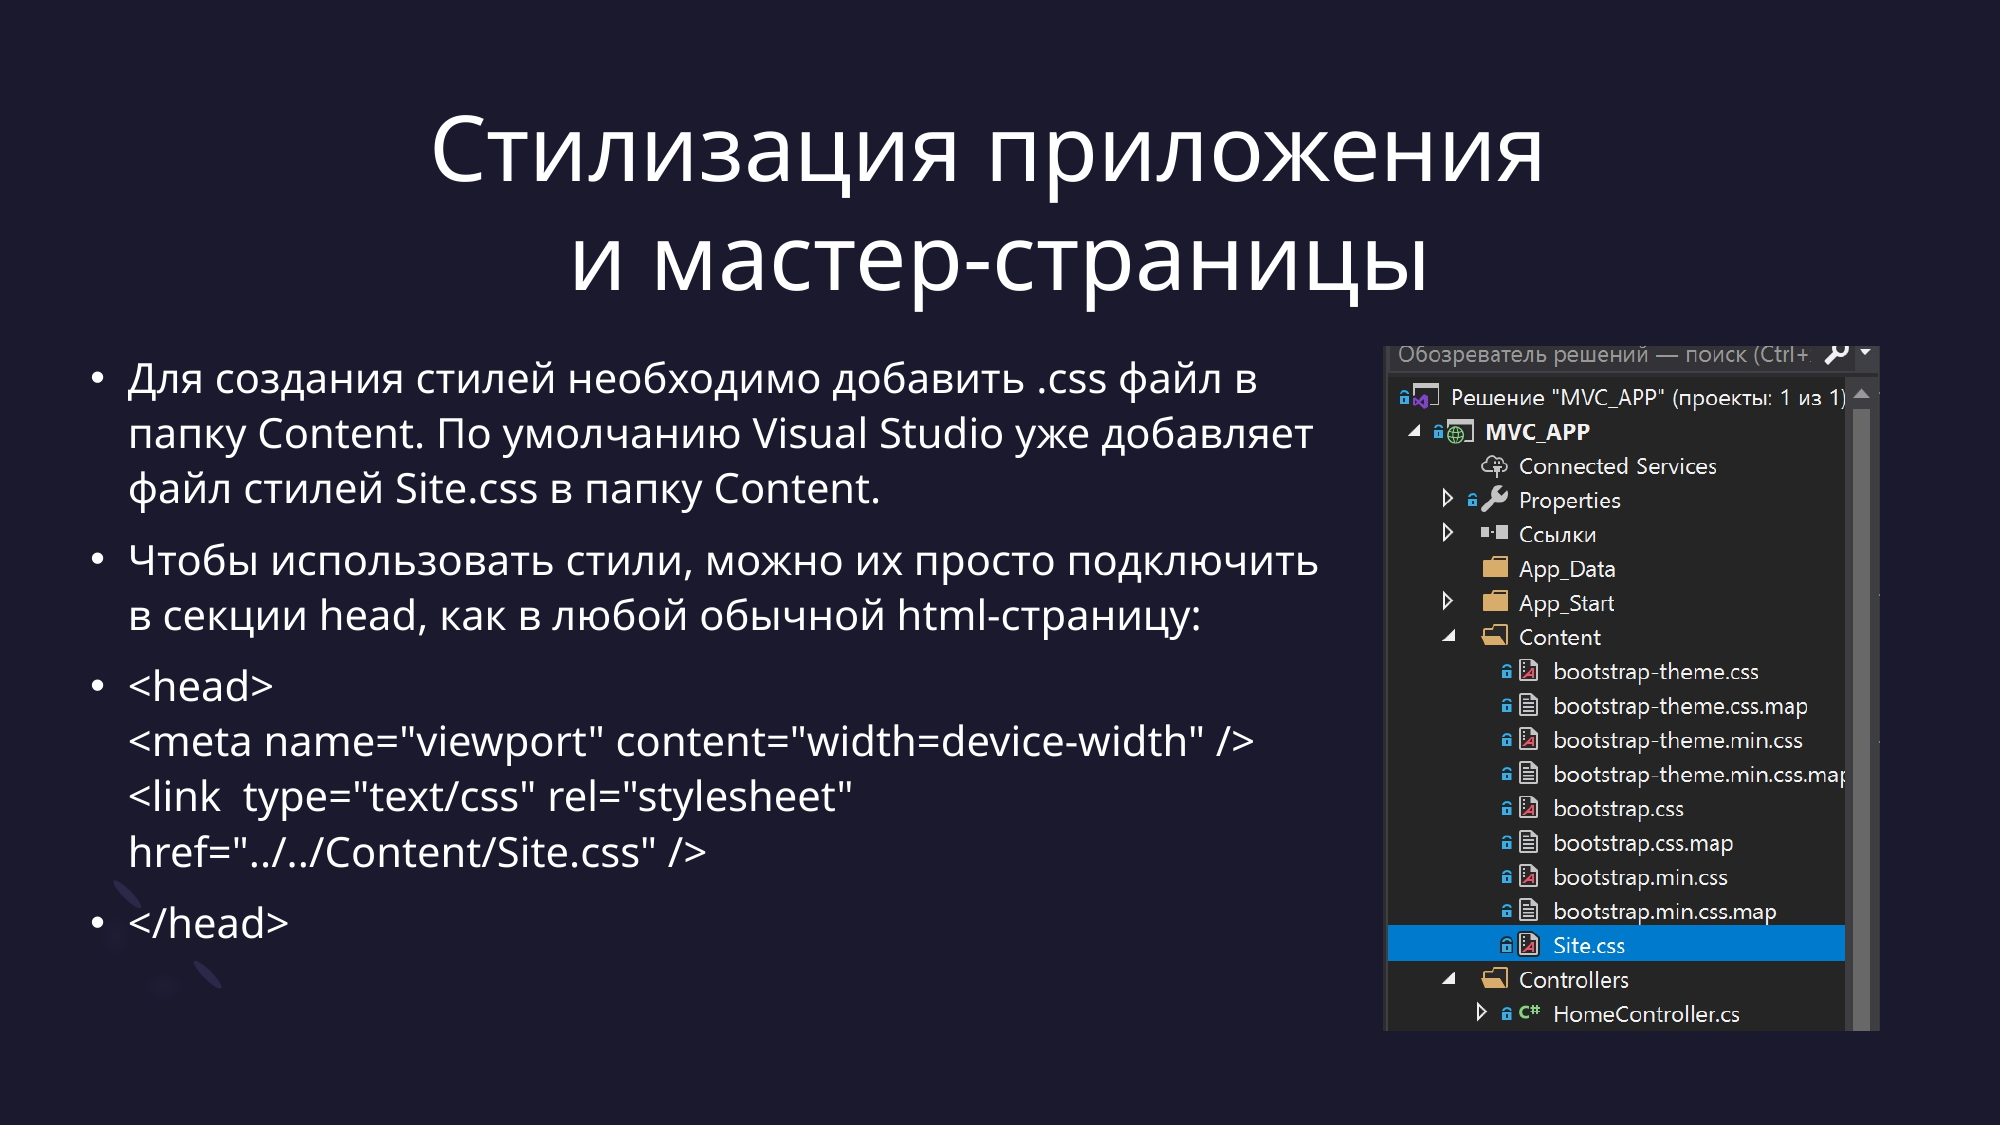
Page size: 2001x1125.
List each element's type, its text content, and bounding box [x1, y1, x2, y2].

list Для создания стилей необходимо добавить .css файл в папку Content. По умолчанию Visual Studio уже добавляет файл стилей Site.css в папку Content. Чтобы использовать стили, можно их просто подключить в секции head, как в любой обычной html-страницу: <head> <meta name="viewport" content="width=device-width" /> <link type="text/css" rel="stylesheet" href="../../Content/Site.css" /> </head> [90, 346, 1330, 1000]
picture [1383, 345, 1880, 1031]
title Стилизация приложения и мастер-страницы [90, 90, 1910, 309]
